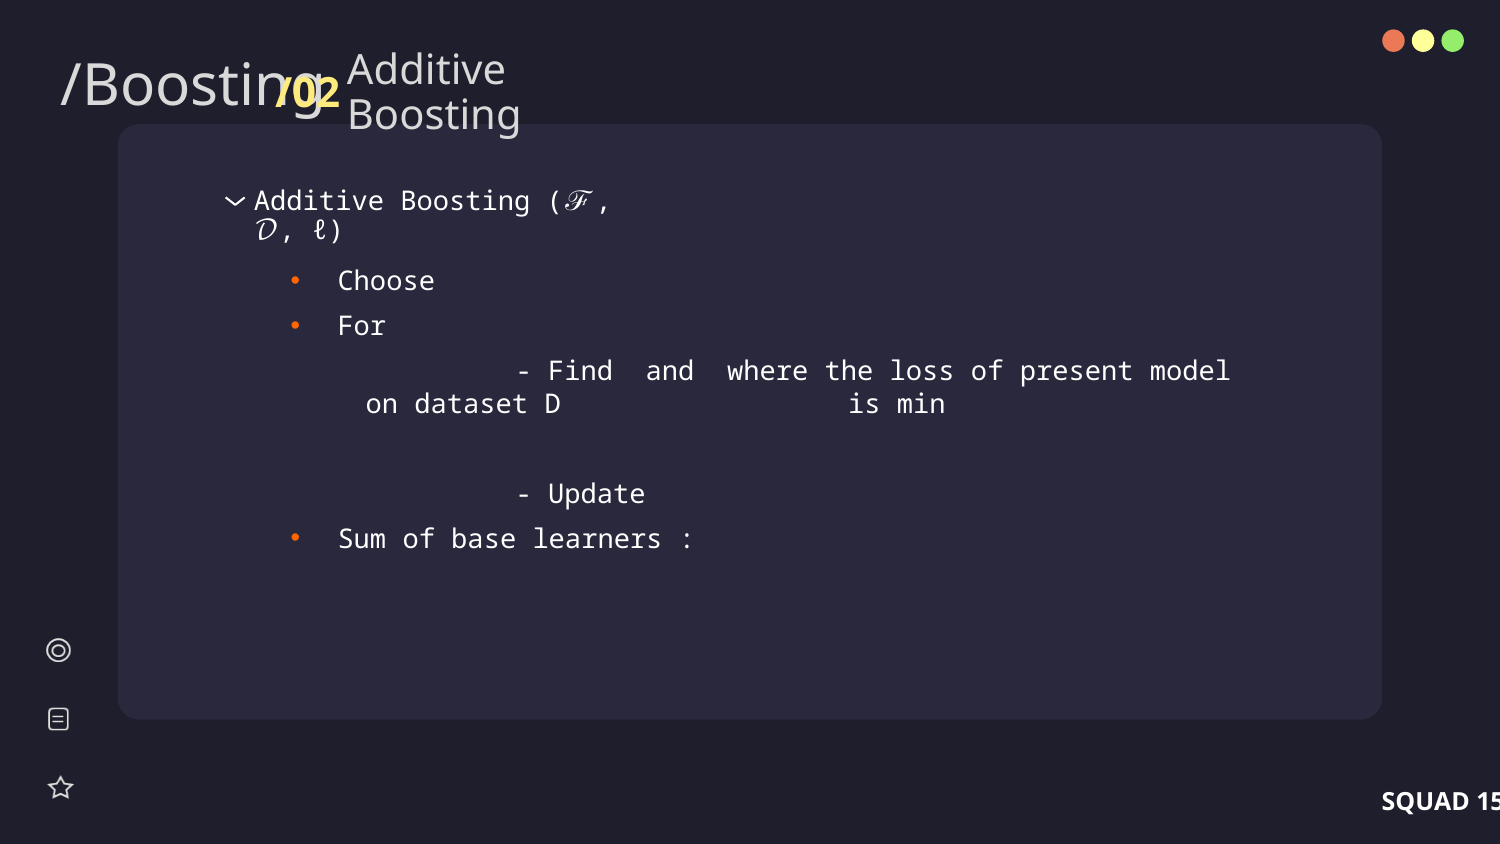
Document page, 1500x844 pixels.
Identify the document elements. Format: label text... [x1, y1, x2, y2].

text_box [116, 123, 1384, 721]
text_box [225, 197, 245, 205]
text_box [1411, 29, 1435, 52]
picture [45, 638, 75, 801]
text_box /02 [260, 58, 331, 124]
text_box SQUAD 15 [1366, 774, 1500, 827]
text_box Additive Boosting [331, 41, 634, 145]
text_box [1382, 29, 1405, 52]
text_box Additive Boosting (ℱ, 𝒟, ℓ) [220, 179, 681, 246]
text_box [1441, 29, 1464, 52]
text_box /Boosting [45, 36, 440, 138]
